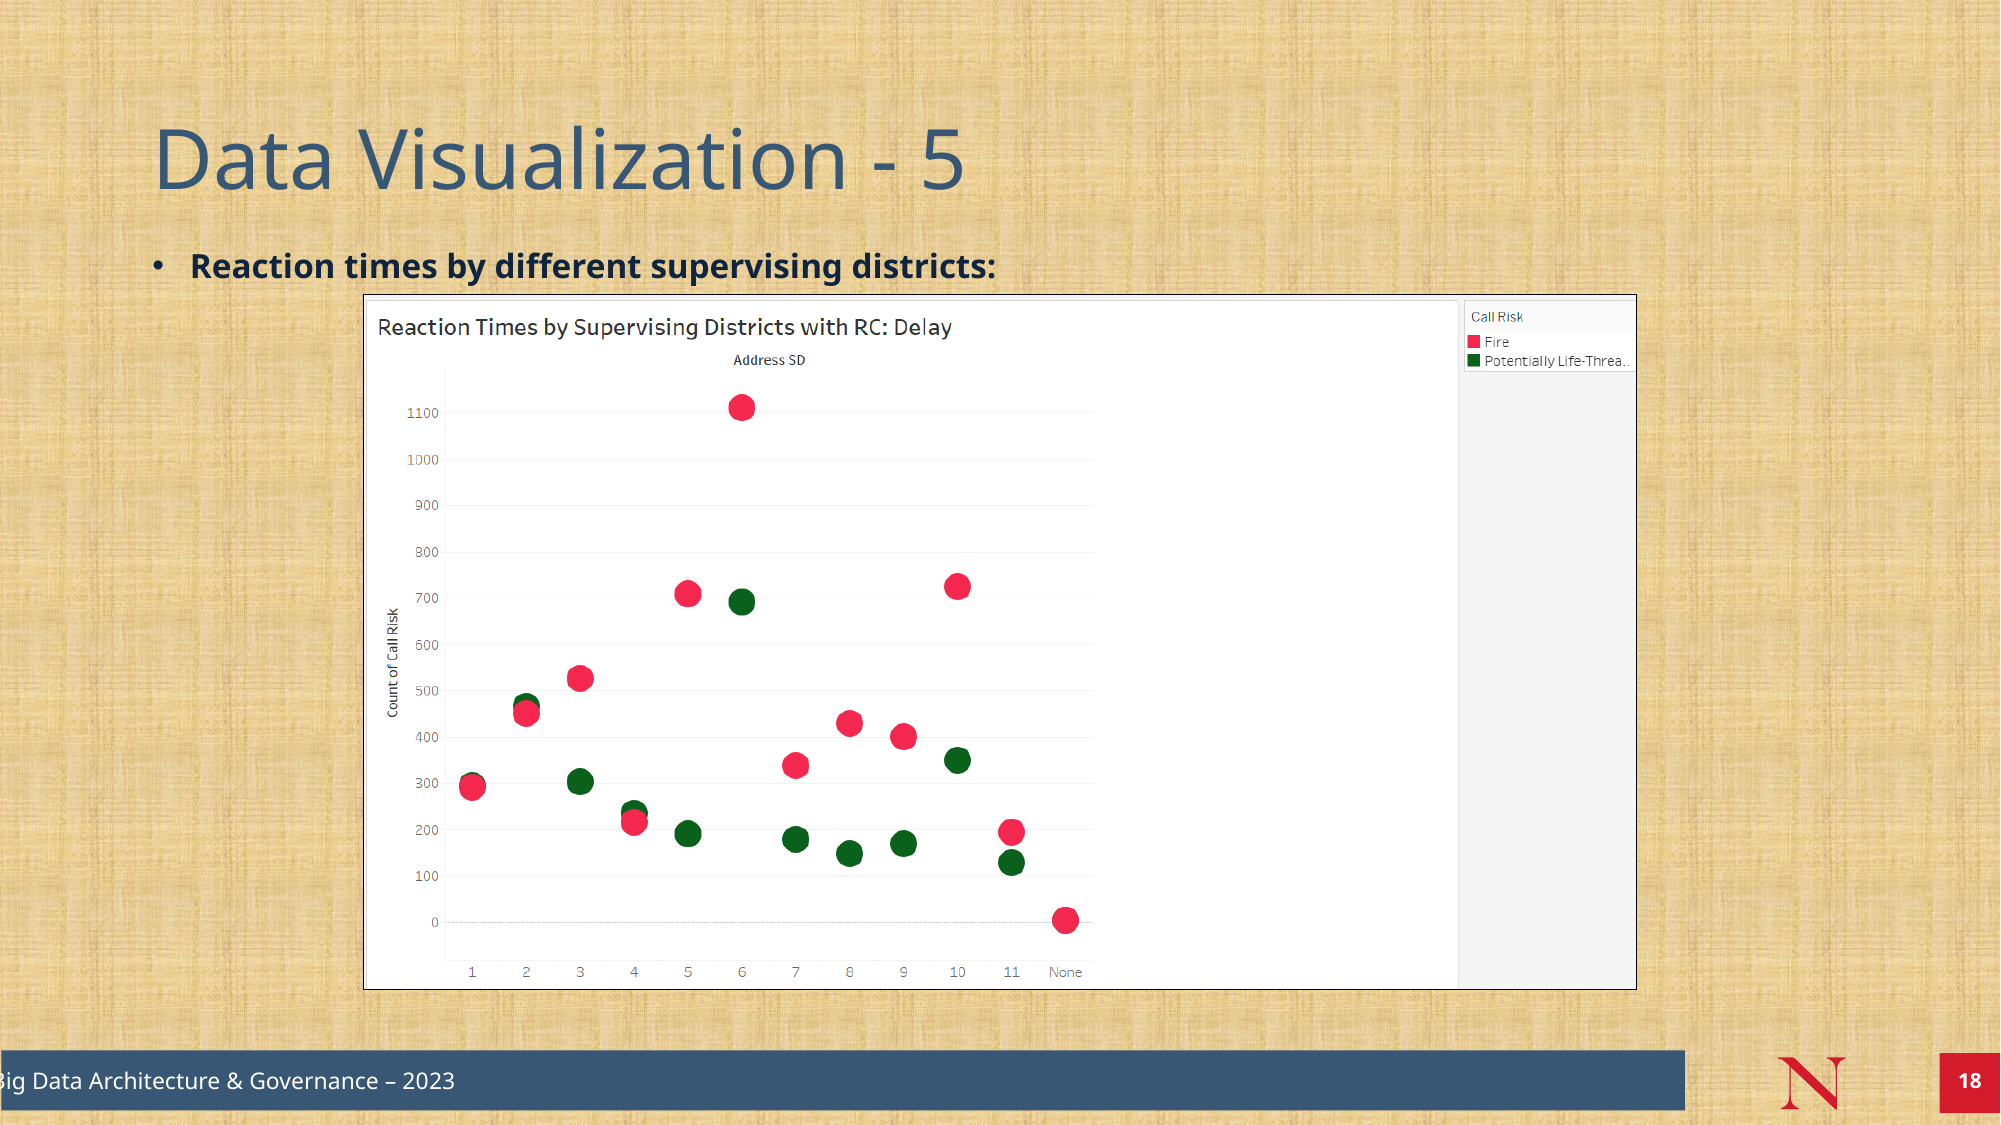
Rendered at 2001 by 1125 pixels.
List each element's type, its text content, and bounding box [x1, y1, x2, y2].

list Reaction times by different supervising districts: [137, 231, 1863, 965]
picture [0, 0, 2001, 1125]
title Data Visualization - 5 [137, 53, 1863, 231]
